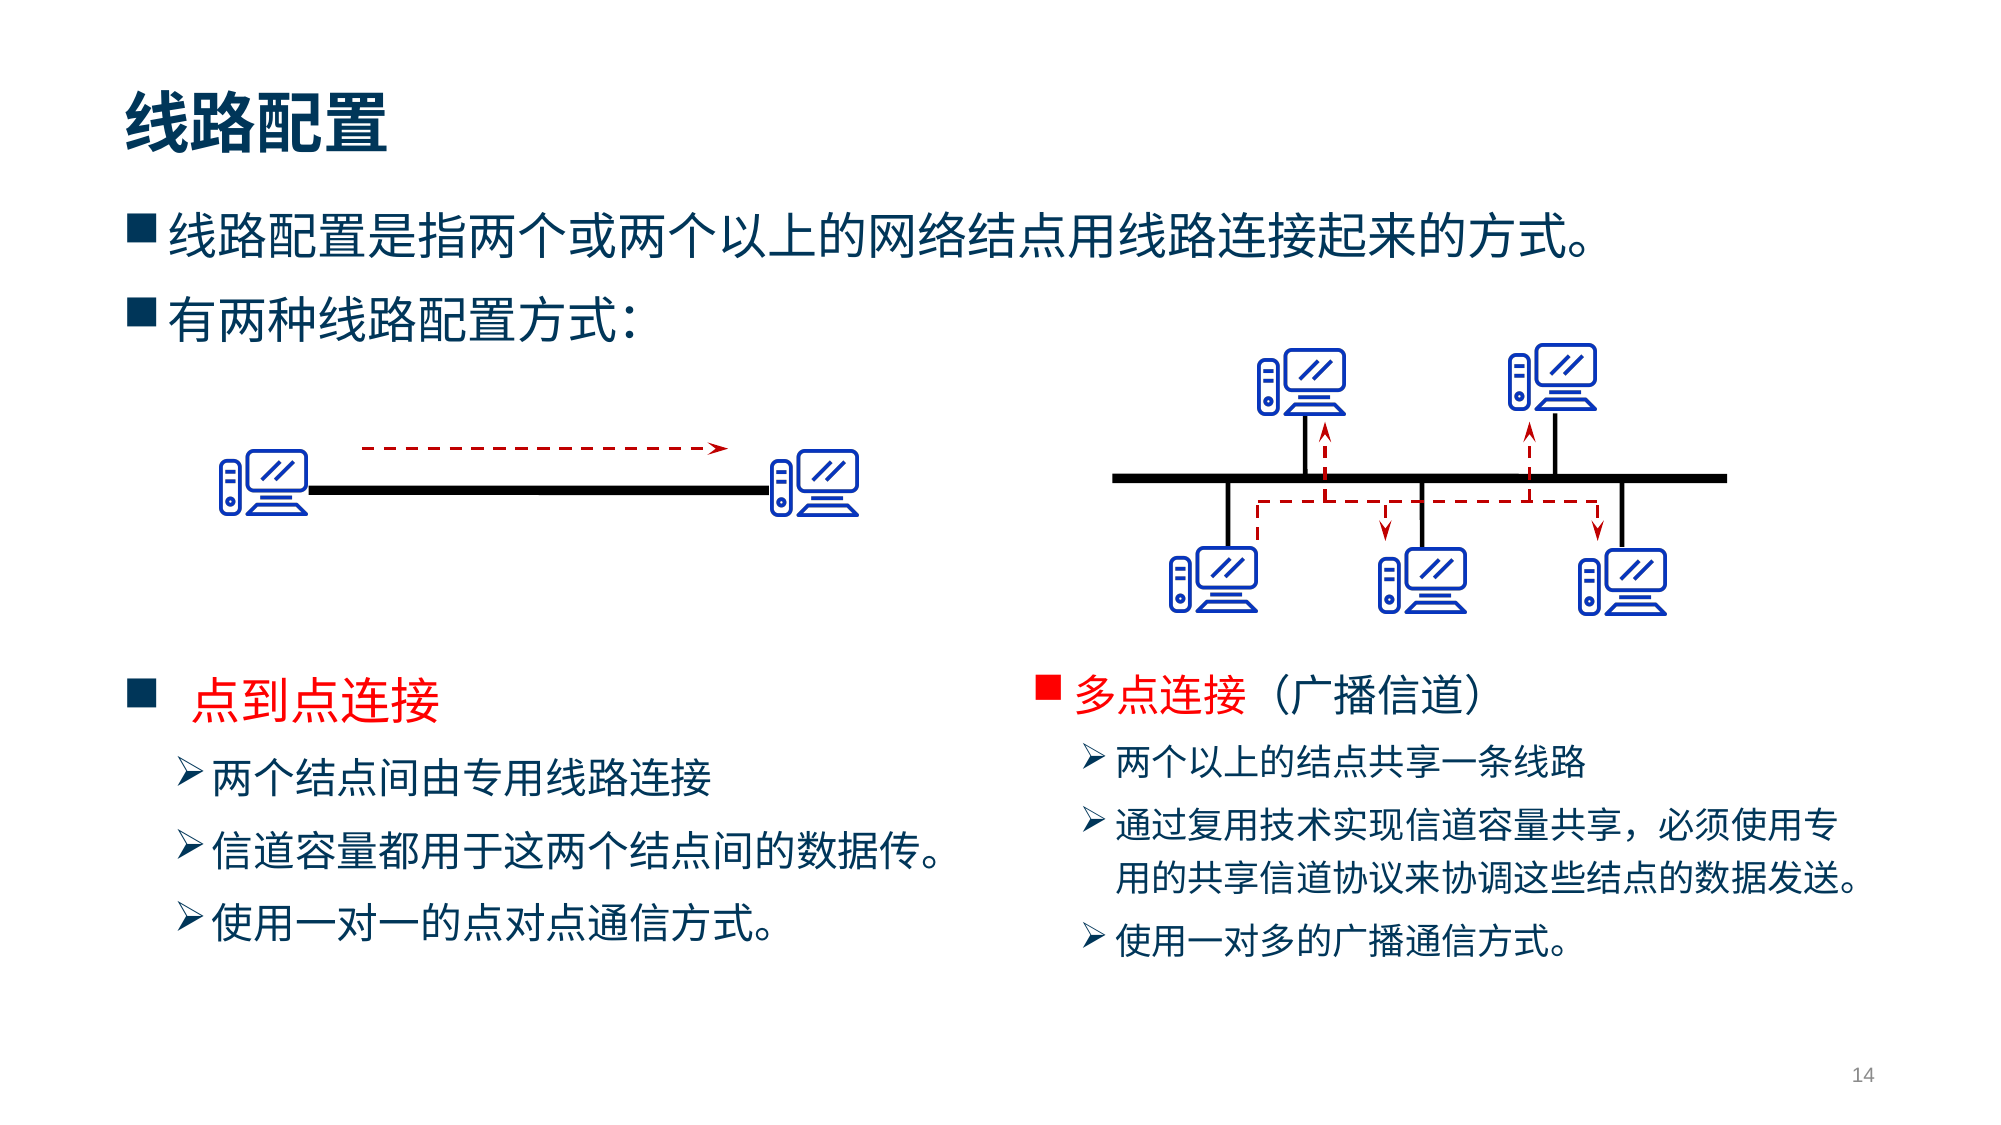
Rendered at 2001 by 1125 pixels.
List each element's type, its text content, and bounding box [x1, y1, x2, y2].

list 多点连接（广播信道） 两个以上的结点共享一条线路 通过复用技术实现信道容量共享，必须使用专用的共享信道协议来协调这些结点的数据发送。 使用一对多的广播通信方式。 [1016, 649, 1890, 1008]
title 线路配置 [108, 21, 1890, 169]
list 线路配置是指两个或两个以上的网络结点用线路连接起来的方式。 有两种线路配置方式： [108, 184, 1890, 364]
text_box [1112, 413, 1728, 547]
picture [1378, 547, 1467, 614]
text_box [219, 449, 859, 517]
slide_number 14 [1712, 1051, 1890, 1097]
list 点到点连接 两个结点间由专用线路连接 信道容量都用于这两个结点间的数据传。 使用一对一的点对点通信方式。 [108, 649, 983, 1007]
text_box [1257, 421, 1598, 541]
picture [1169, 546, 1258, 613]
picture [1508, 343, 1597, 411]
picture [1577, 548, 1667, 616]
picture [1257, 348, 1346, 416]
